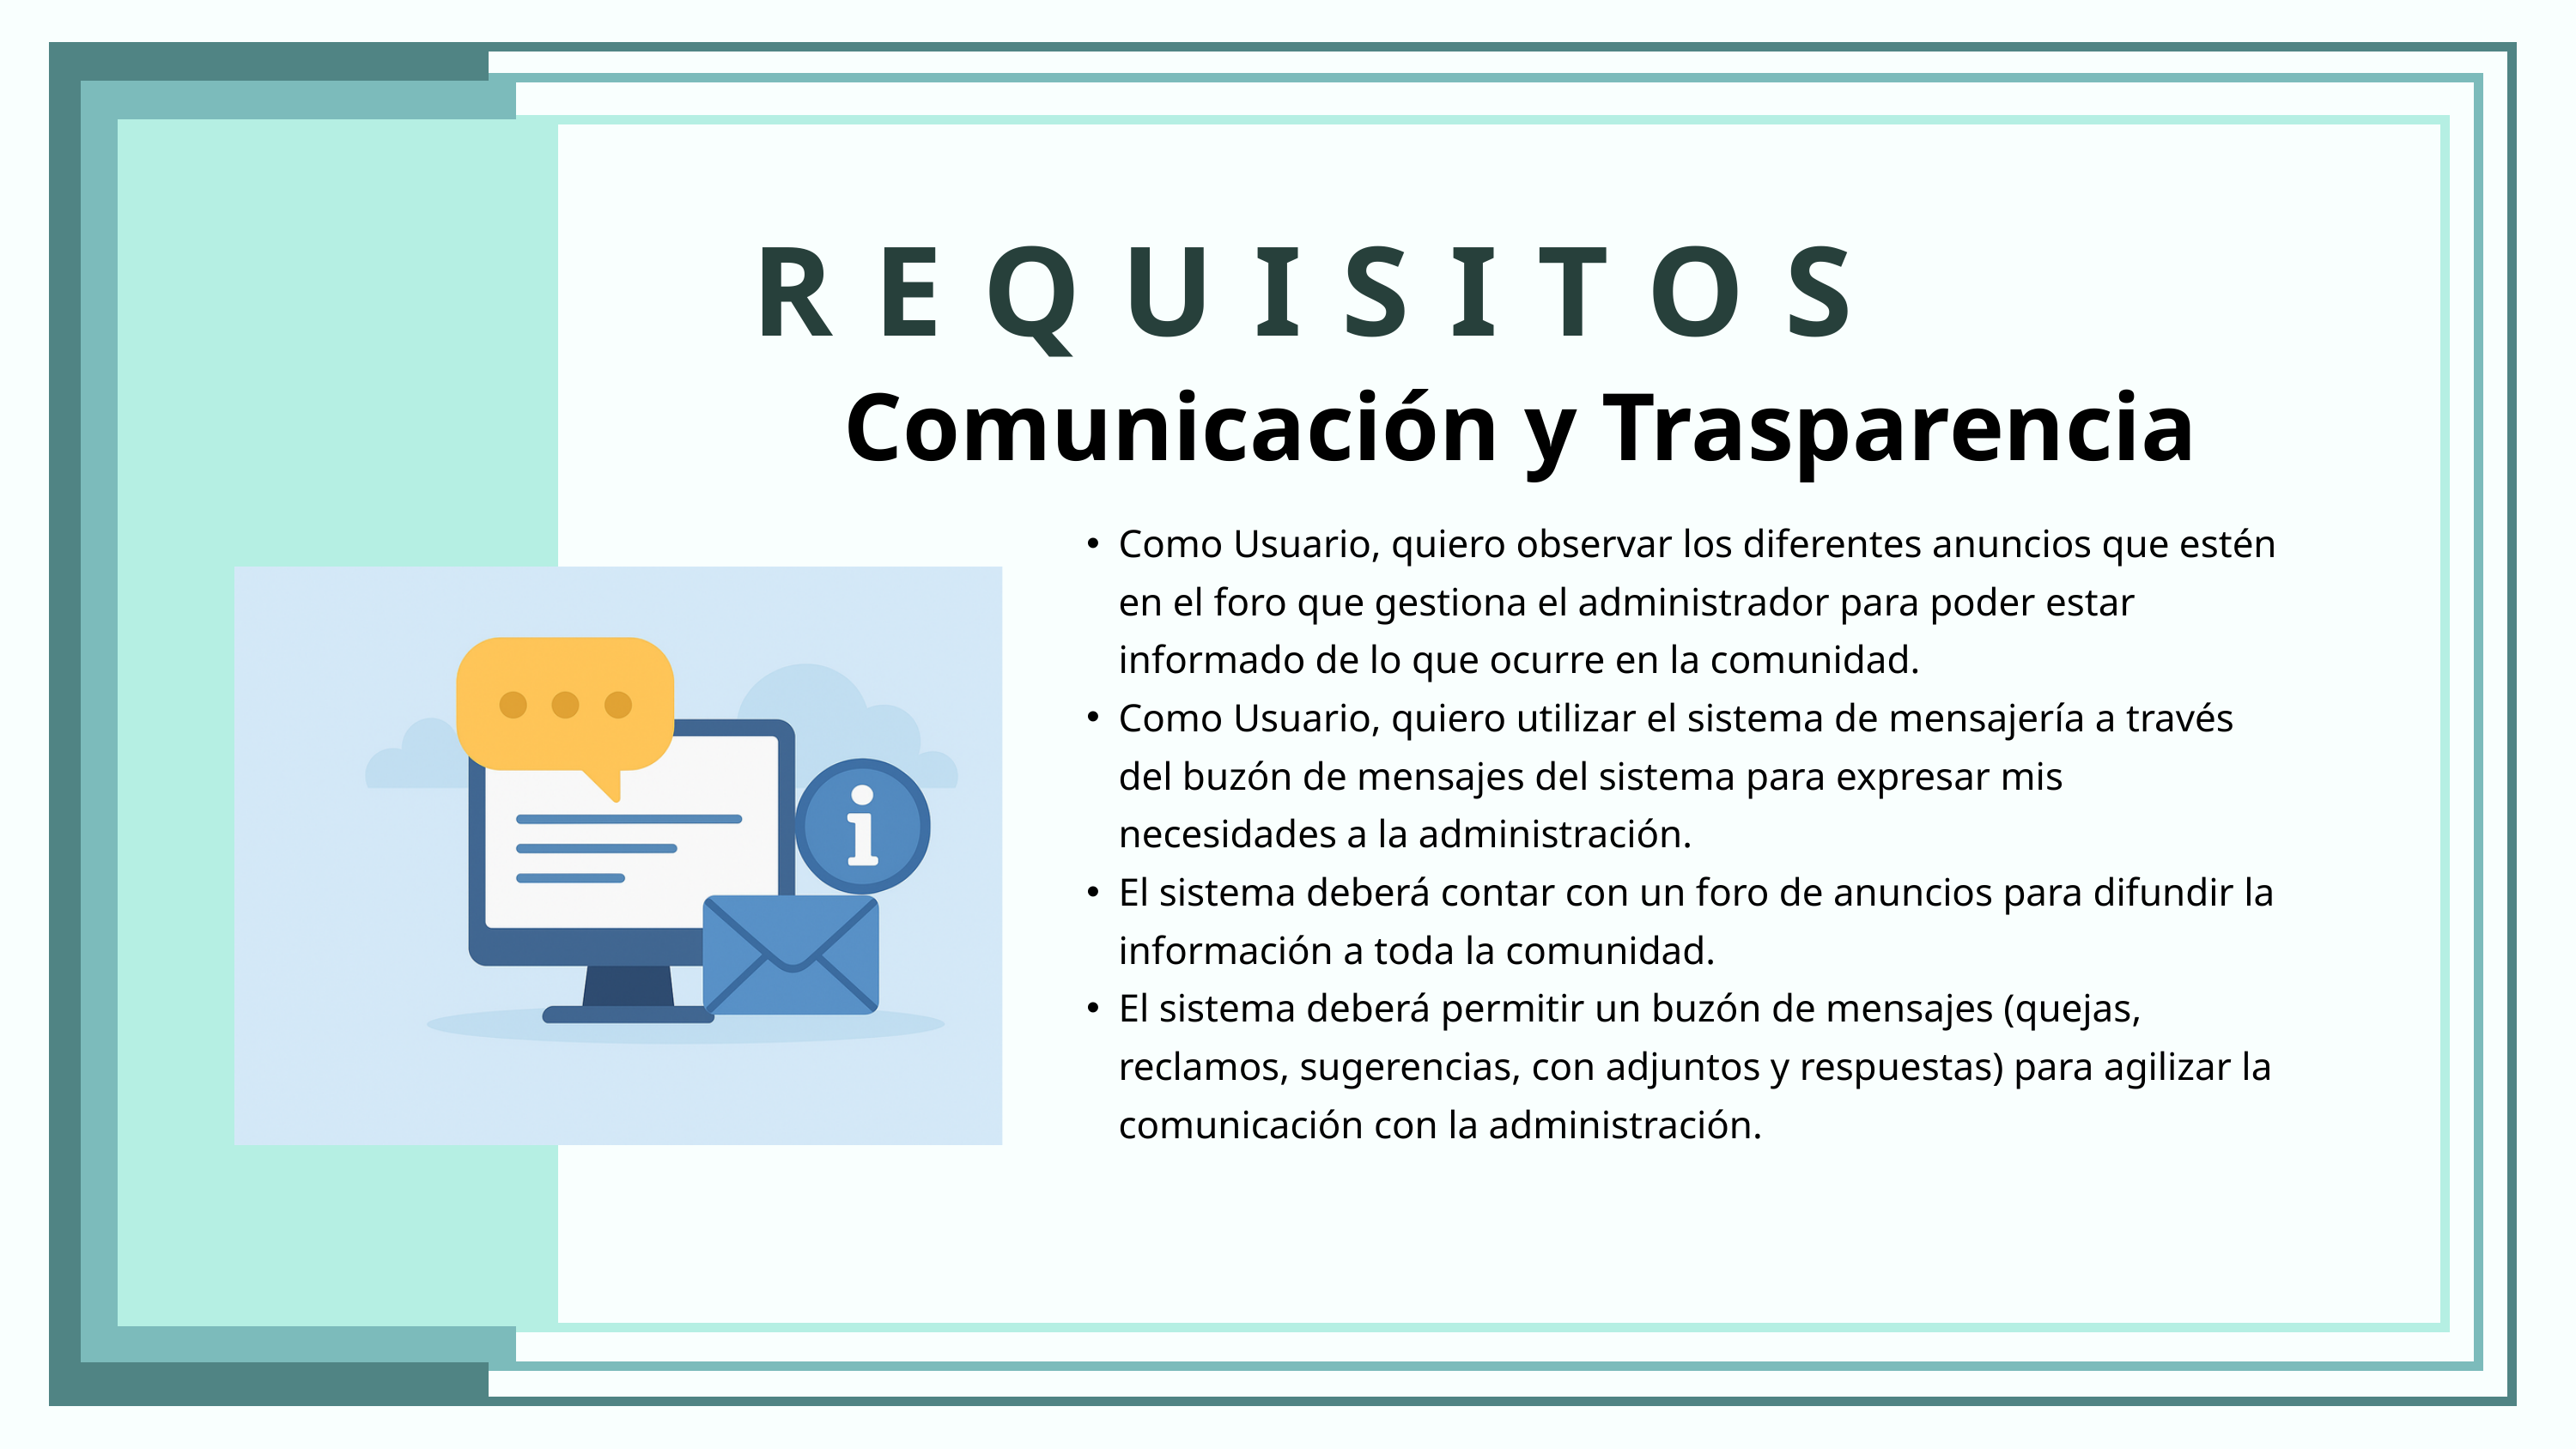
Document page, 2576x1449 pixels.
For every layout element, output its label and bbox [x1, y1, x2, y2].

text_box [53, 46, 2512, 1403]
